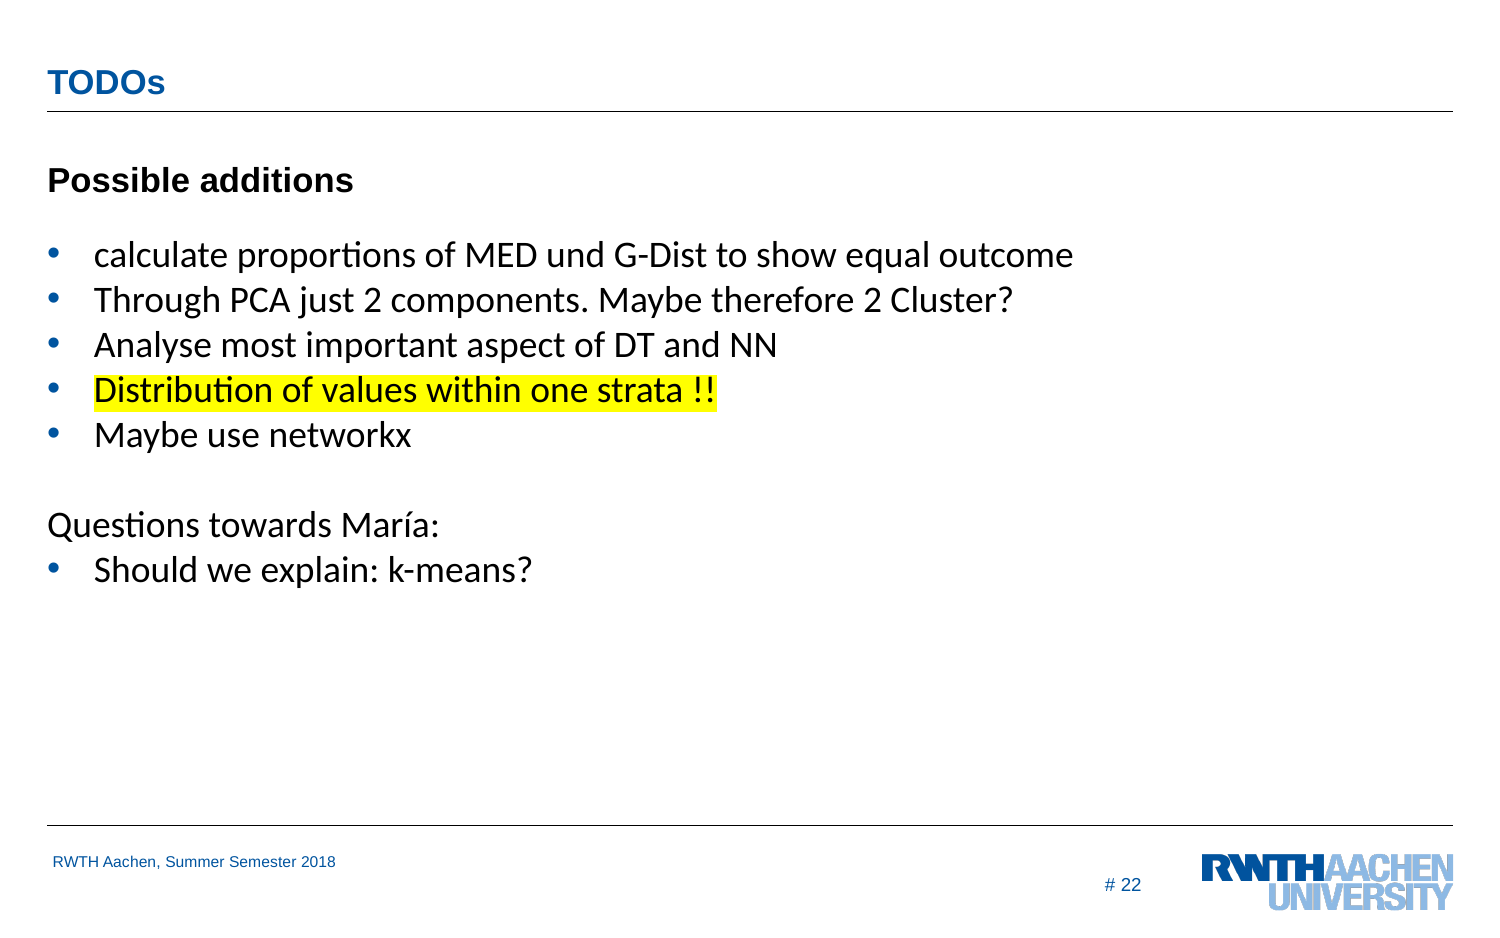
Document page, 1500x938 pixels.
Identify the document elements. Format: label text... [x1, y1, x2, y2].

list Possible additions [47, 157, 1453, 192]
slide_number # 22 [1090, 854, 1241, 905]
title TODOs [47, 27, 1453, 102]
picture [1181, 826, 1474, 938]
list calculate proportions of MED und G-Dist to show equal outcome Through PCA just 2 components. Maybe therefore 2 Cluster? Analyse most important aspect of DT and NN Distribution of values within one strata !! Maybe use networkx Questions towards María: Should we explain: k-means? [47, 230, 1453, 819]
